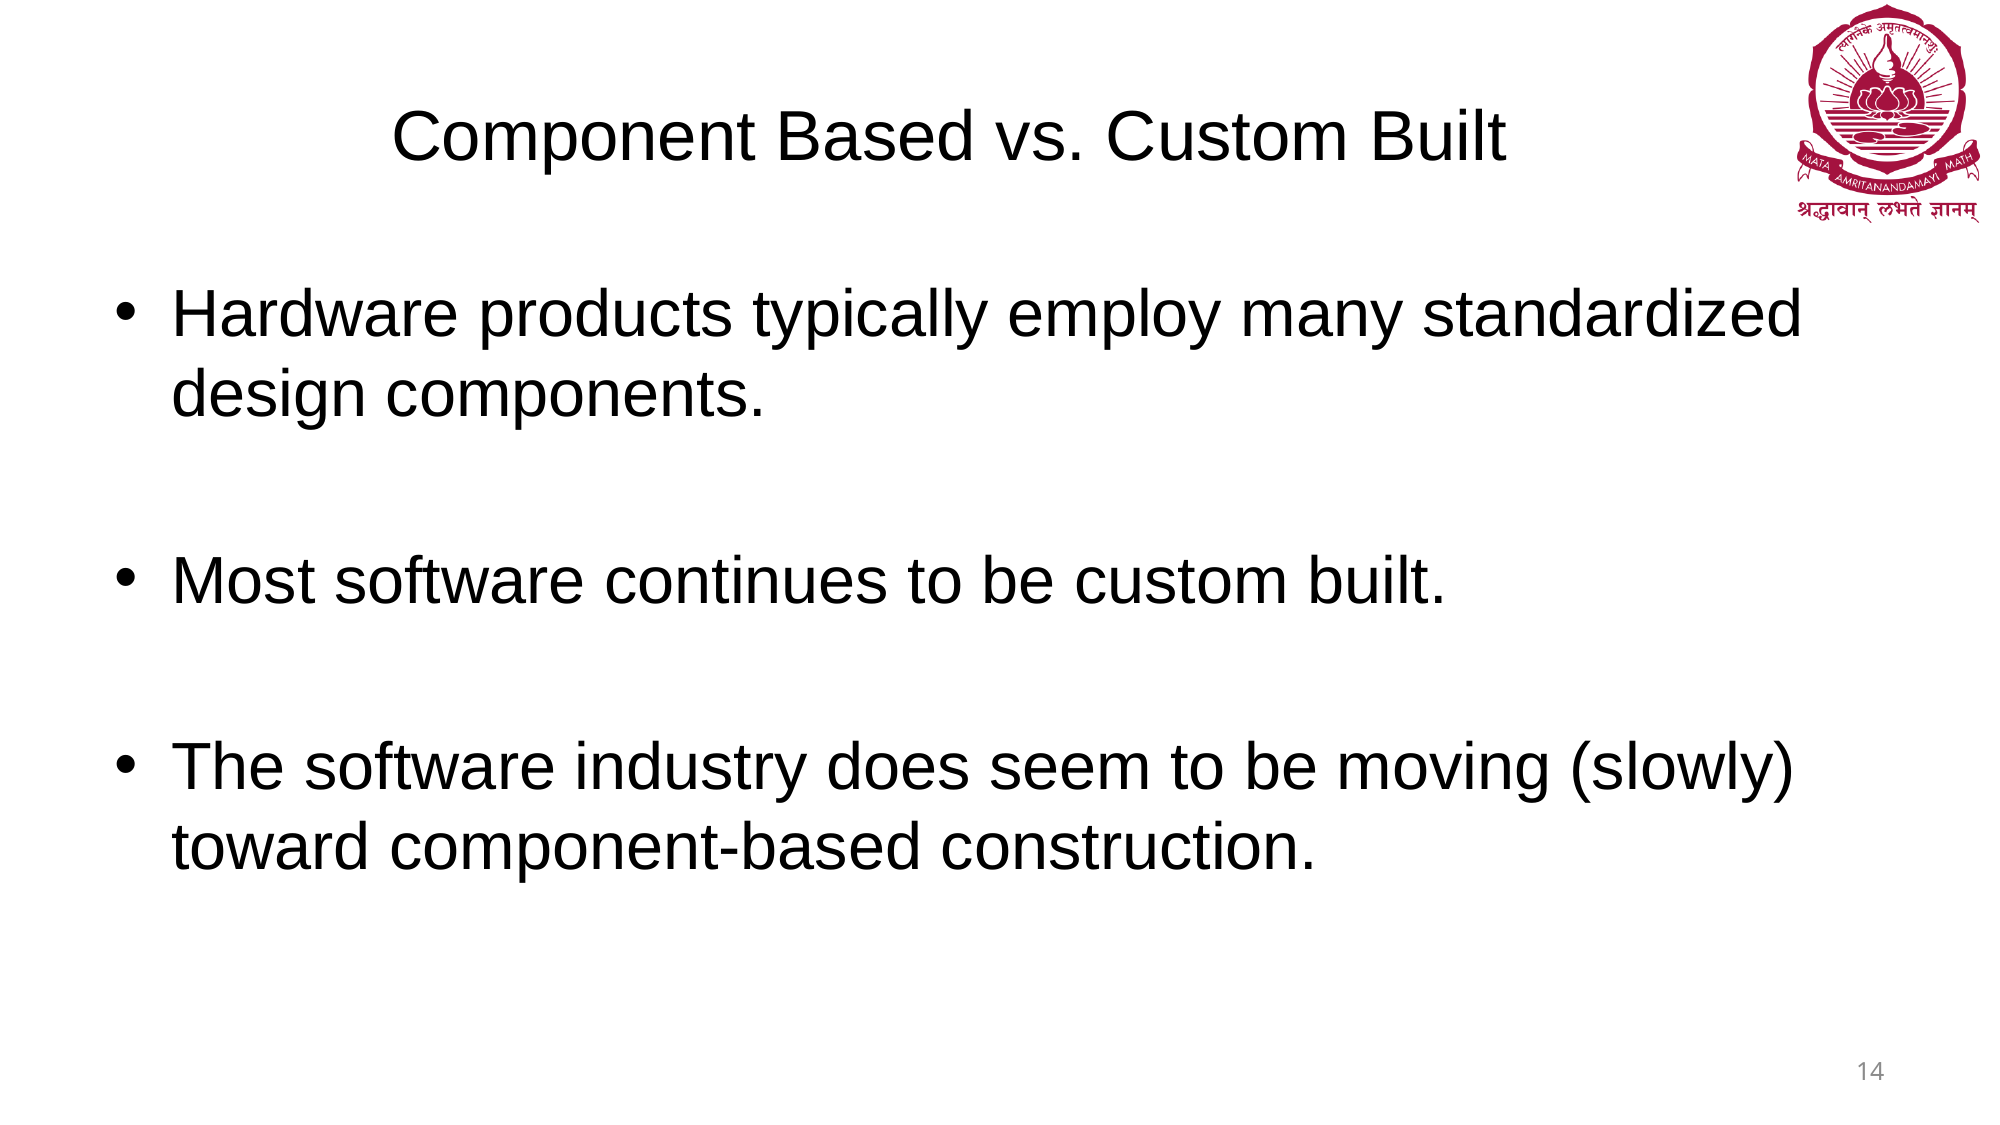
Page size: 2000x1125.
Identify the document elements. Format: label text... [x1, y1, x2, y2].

slide_number 14 [1432, 1042, 1900, 1103]
title Component Based vs. Custom Built [74, 76, 1825, 188]
list Hardware products typically employ many standardized design components. Most software continues to be custom built. The software industry does seem to be moving (slowly) toward component-based construction. [99, 262, 1900, 1005]
picture [1776, 1, 2000, 225]
